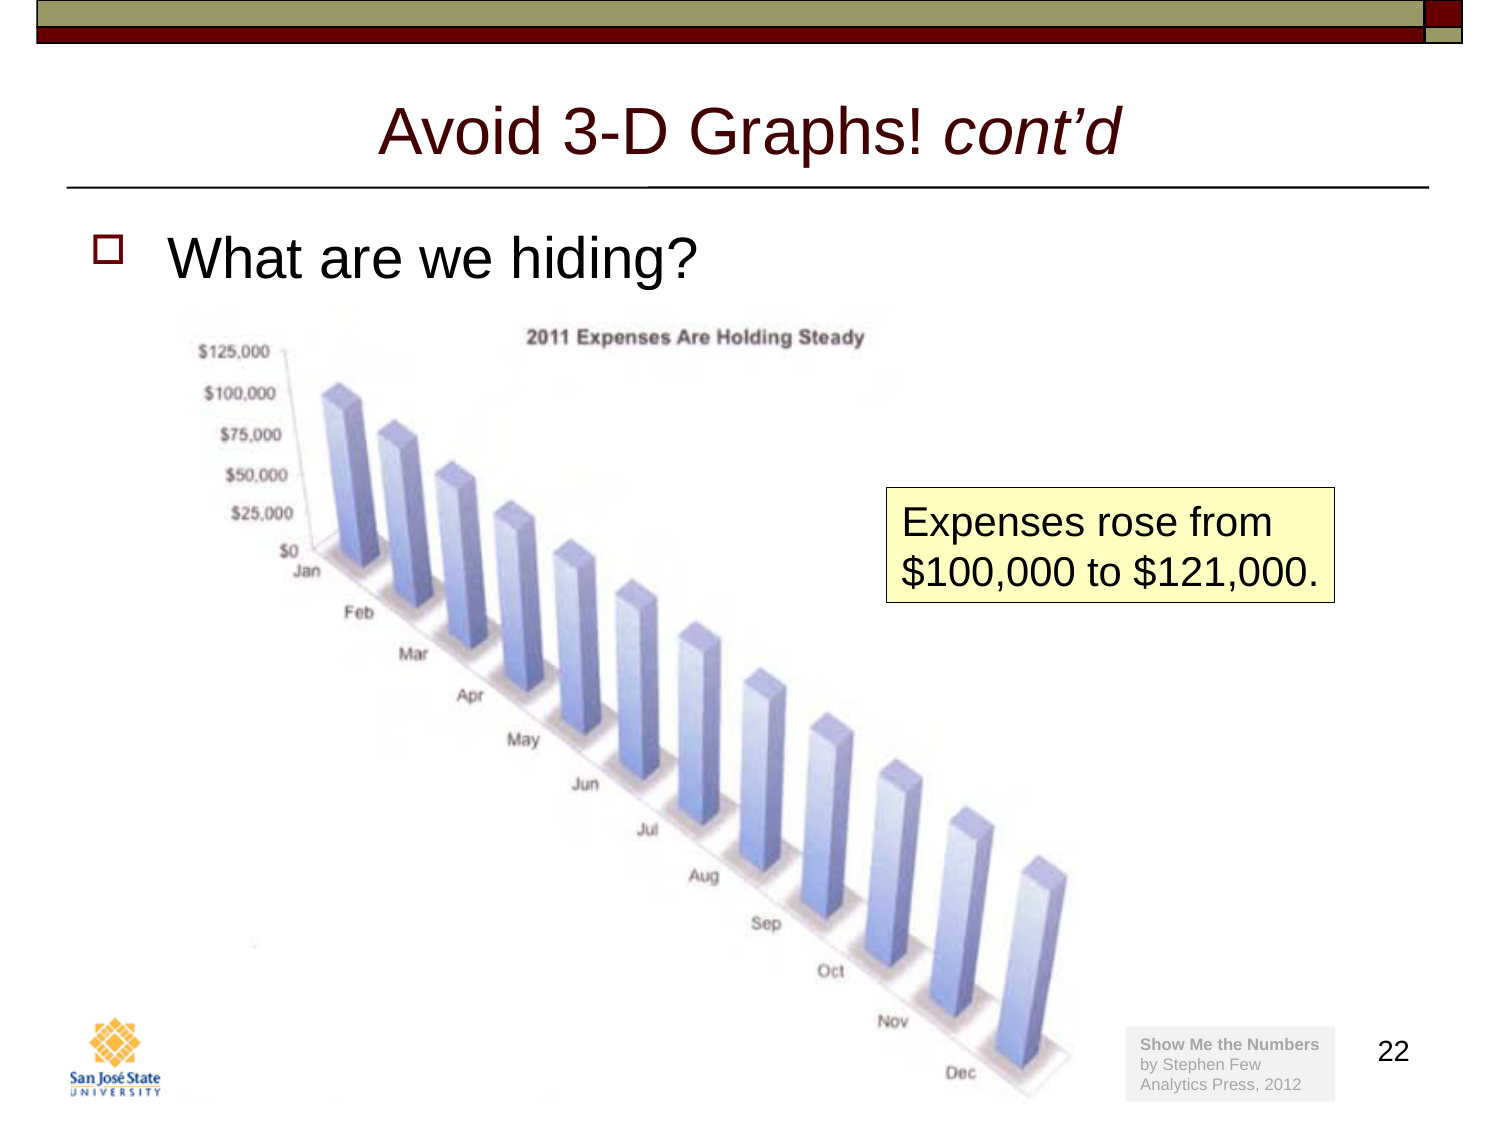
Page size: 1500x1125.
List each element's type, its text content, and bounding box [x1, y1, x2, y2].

title Avoid 3-D Graphs! cont’d [75, 67, 1425, 175]
text_box Expenses rose from $100,000 to $121,000. [1084, 487, 1335, 603]
text_box Show Me the Numbers by Stephen Few Analytics Press, 2012 [1125, 1026, 1336, 1102]
picture [60, 1012, 166, 1112]
slide_number 22 [1112, 1025, 1425, 1100]
list What are we hiding? [75, 212, 1425, 308]
picture [179, 307, 1081, 1105]
